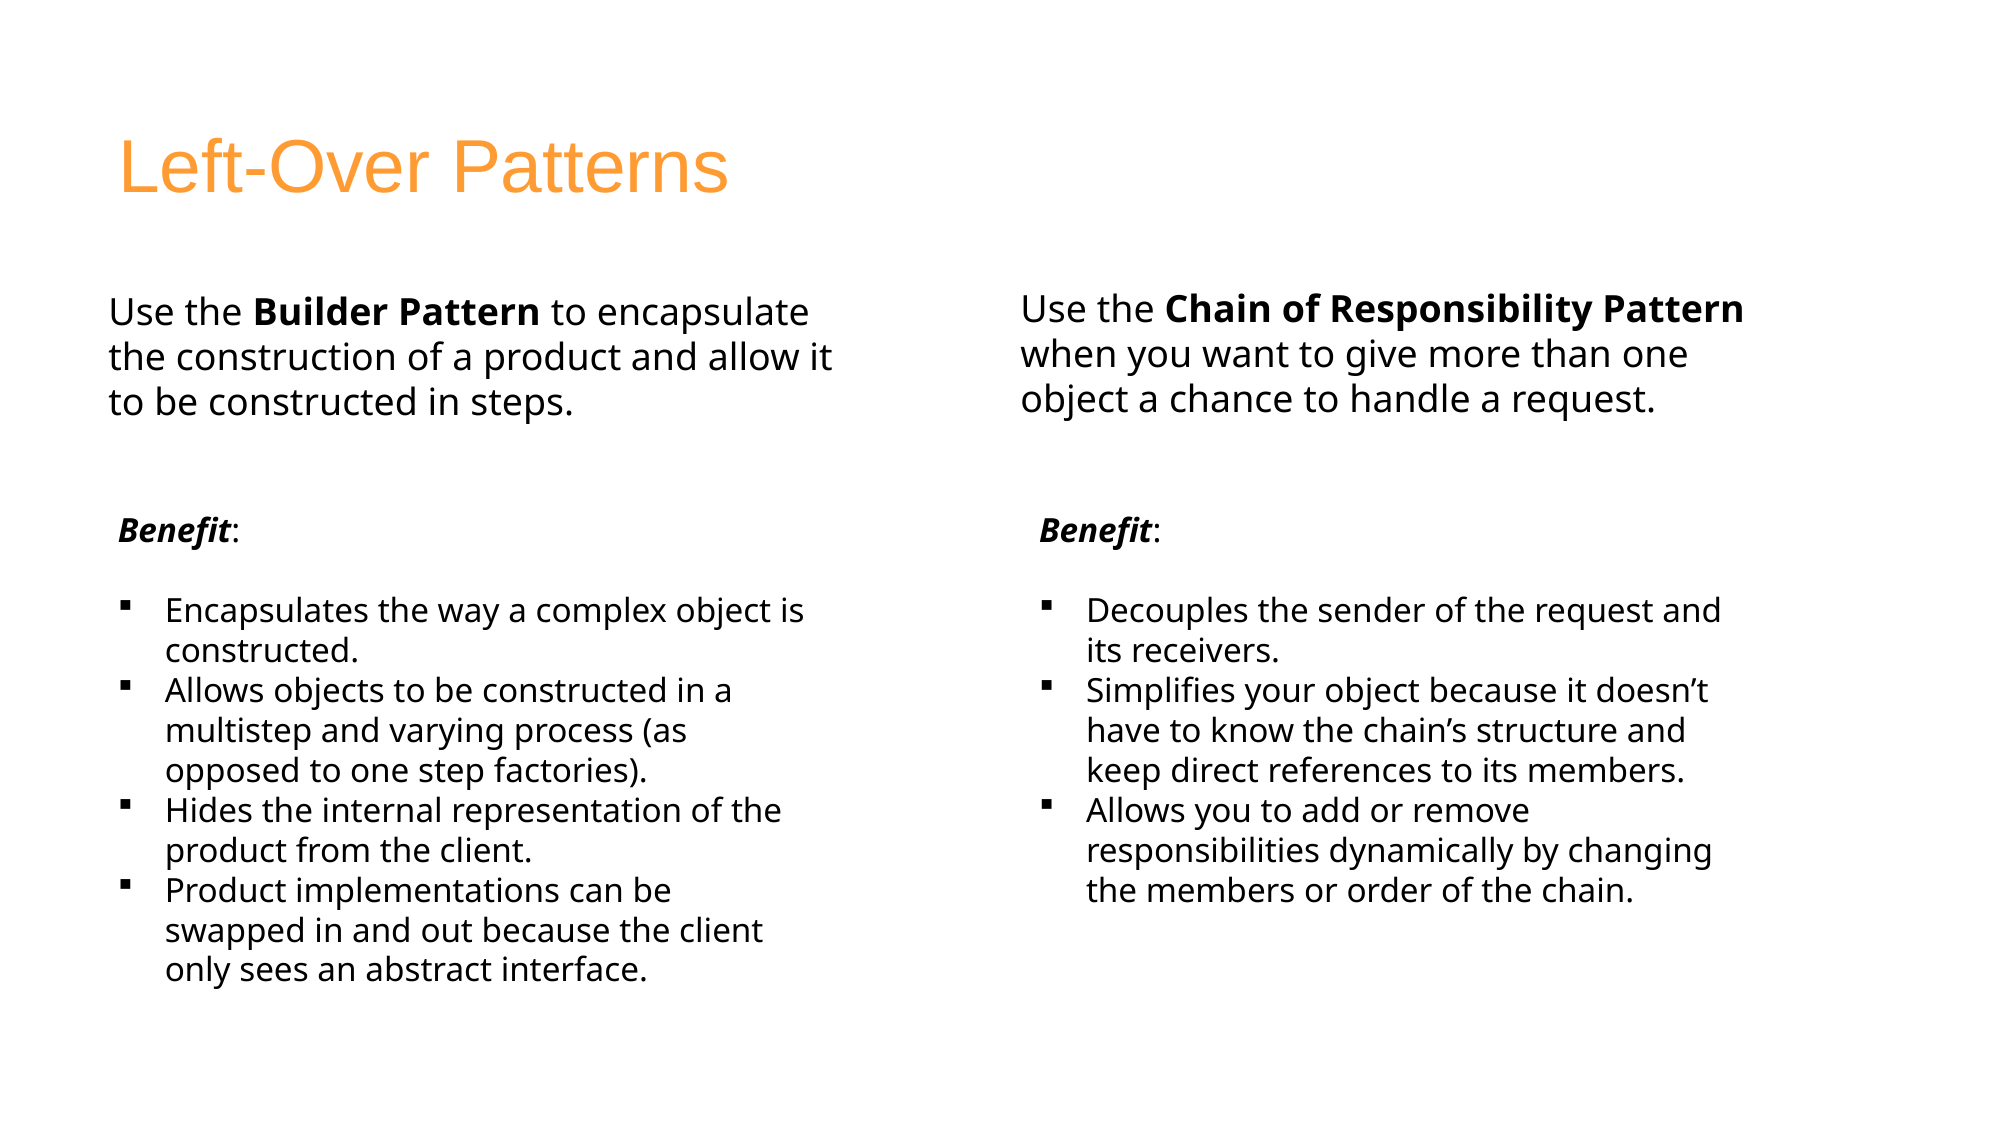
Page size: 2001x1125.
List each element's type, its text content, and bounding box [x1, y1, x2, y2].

text_box Use the Builder Pattern to encapsulate the construction of a product and allow it to be constructed in steps. [93, 280, 863, 430]
text_box Benefit: Decouples the sender of the request and its receivers. Simplifies your object because it doesn’t have to know the chain’s structure and keep direct references to its members. Allows you to add or remove responsibilities dynamically by changing the members or order of the chain. [1024, 502, 1756, 917]
text_box Use the Chain of Responsibility Pattern when you want to give more than one object a chance to handle a request. [1005, 277, 1775, 427]
title Left-Over Patterns [103, 59, 1909, 278]
text_box Benefit: Encapsulates the way a complex object is constructed. Allows objects to be constructed in a multistep and varying process (as opposed to one step factories). Hides the internal representation of the product from the client. Product implementations can be swapped in and out because the client only sees an abstract interface. [103, 502, 834, 996]
